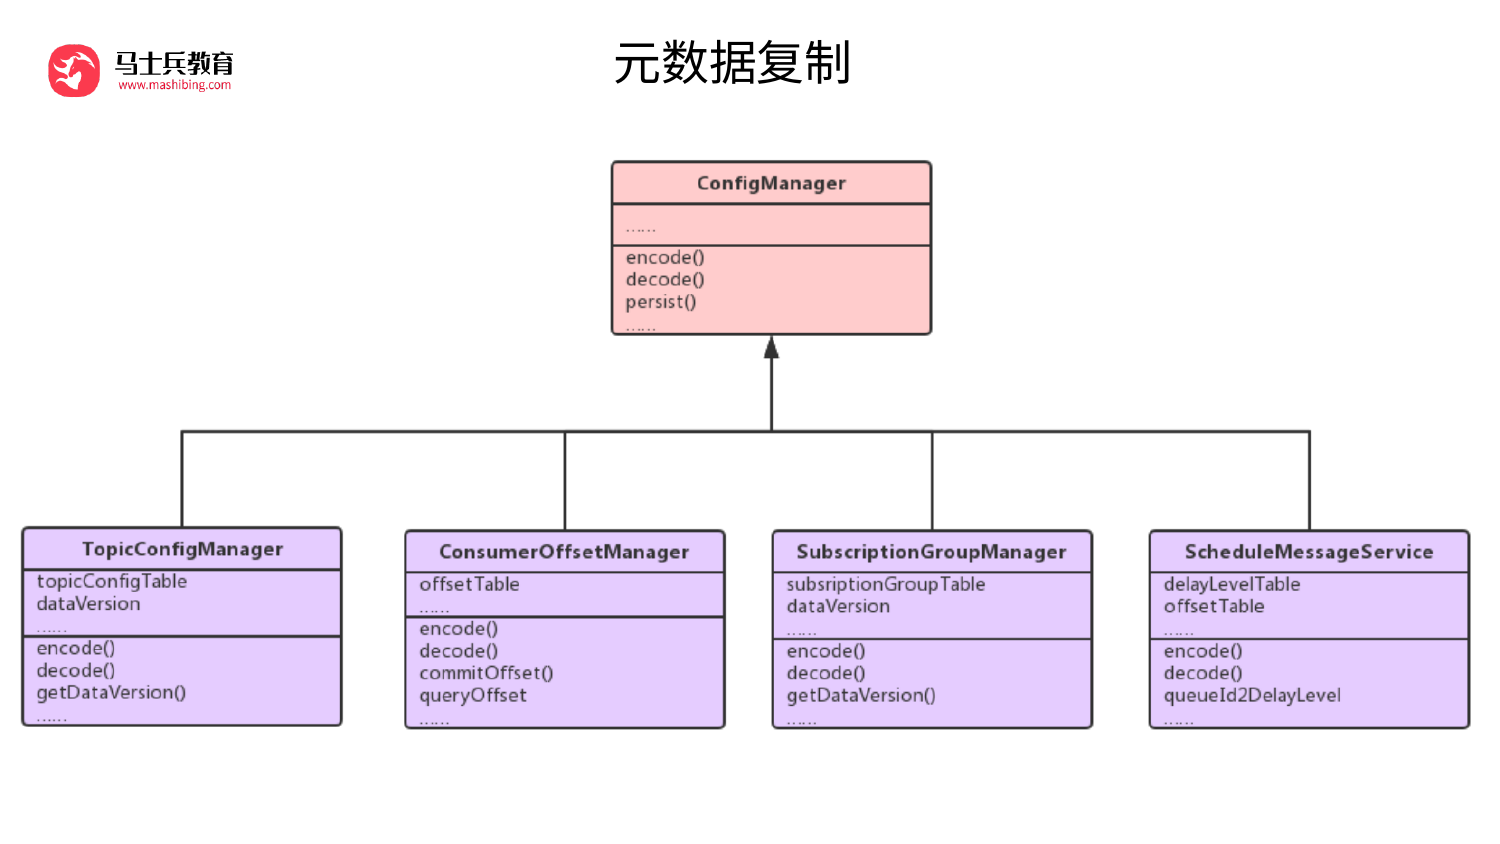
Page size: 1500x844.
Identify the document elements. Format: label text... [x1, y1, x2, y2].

text_box 元数据复制 [598, 0, 1125, 121]
picture [0, 150, 1500, 755]
picture [46, 43, 233, 98]
